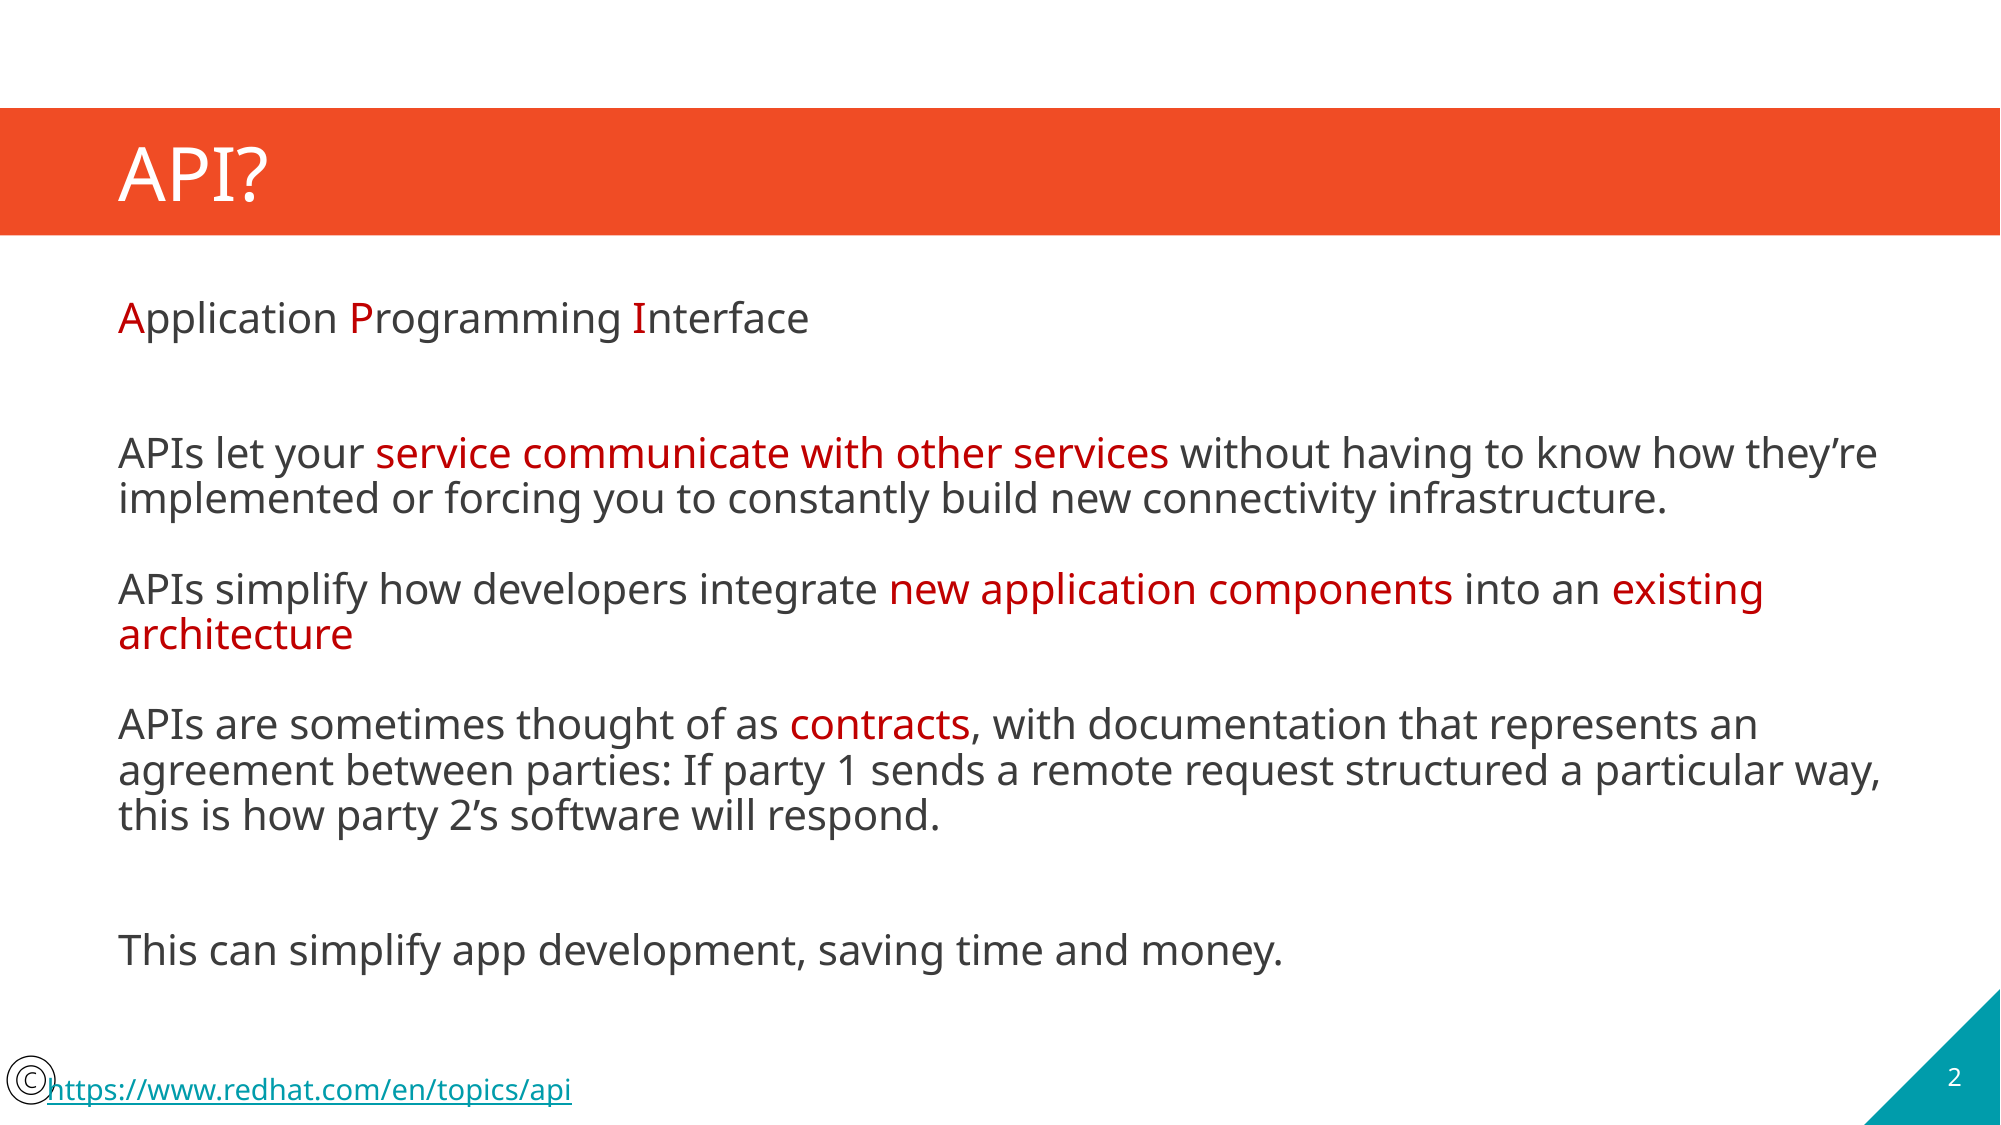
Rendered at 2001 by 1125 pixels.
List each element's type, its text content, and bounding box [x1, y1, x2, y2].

title API? [0, 108, 2000, 236]
list Application Programming Interface APIs let your service communicate with other services without having to know how they’re implemented or forcing you to constantly build new connectivity infrastructure. APIs simplify how developers integrate new application components into an existing architecture APIs are sometimes thought of as contracts, with documentation that represents an agreement between parties: If party 1 sends a remote request structured a particular way, this is how party 2’s software will respond. This can simplify app development, saving time and money. [0, 237, 2000, 1040]
text_box https://www.redhat.com/en/topics/api [32, 1064, 587, 1119]
slide_number 2 [1862, 987, 2000, 1125]
picture [0, 1049, 62, 1111]
